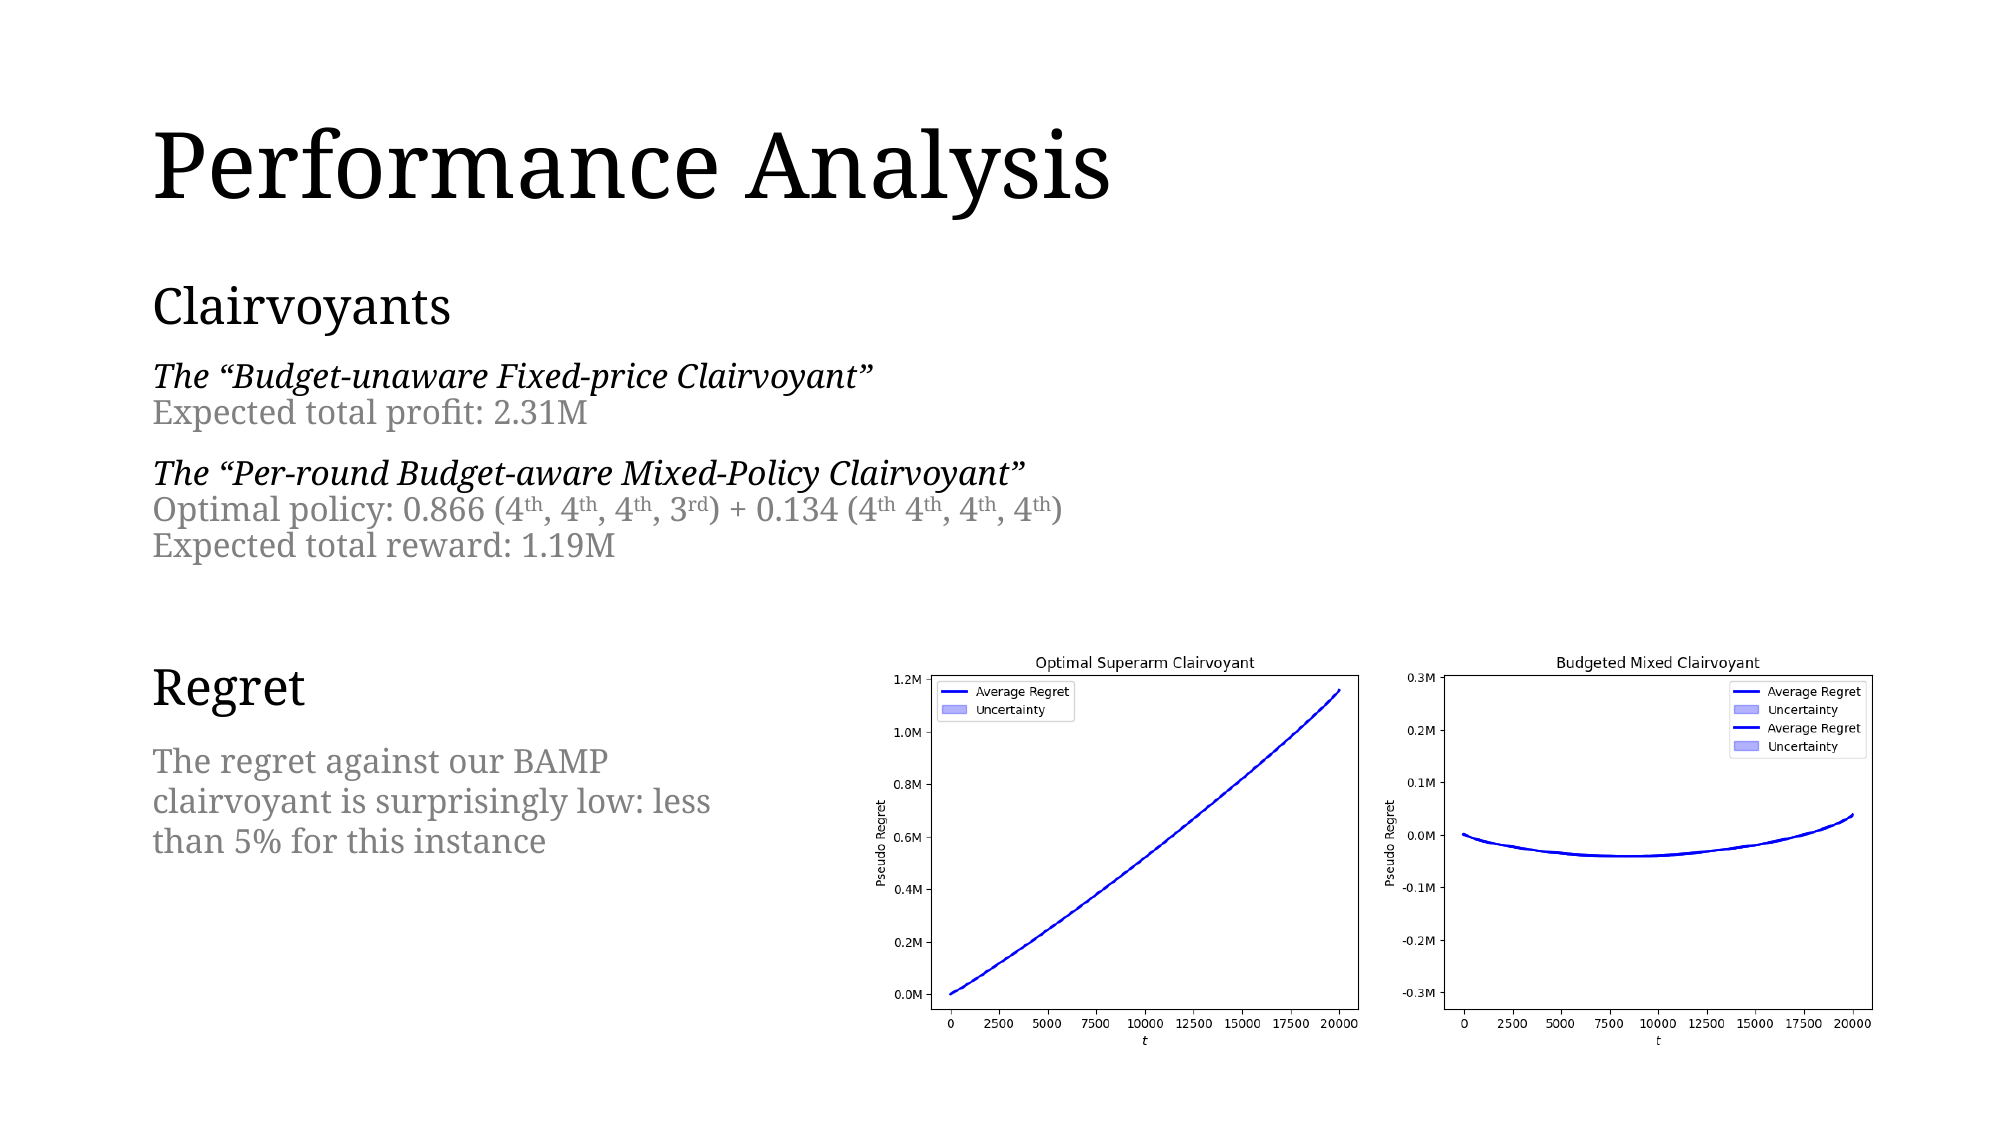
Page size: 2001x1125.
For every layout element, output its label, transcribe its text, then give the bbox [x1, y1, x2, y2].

title Performance Analysis [137, 59, 1863, 278]
picture [867, 647, 1881, 1056]
text_box Regret The regret against our BAMP clairvoyant is surprisingly low: less than 5% for this instance [137, 647, 738, 938]
